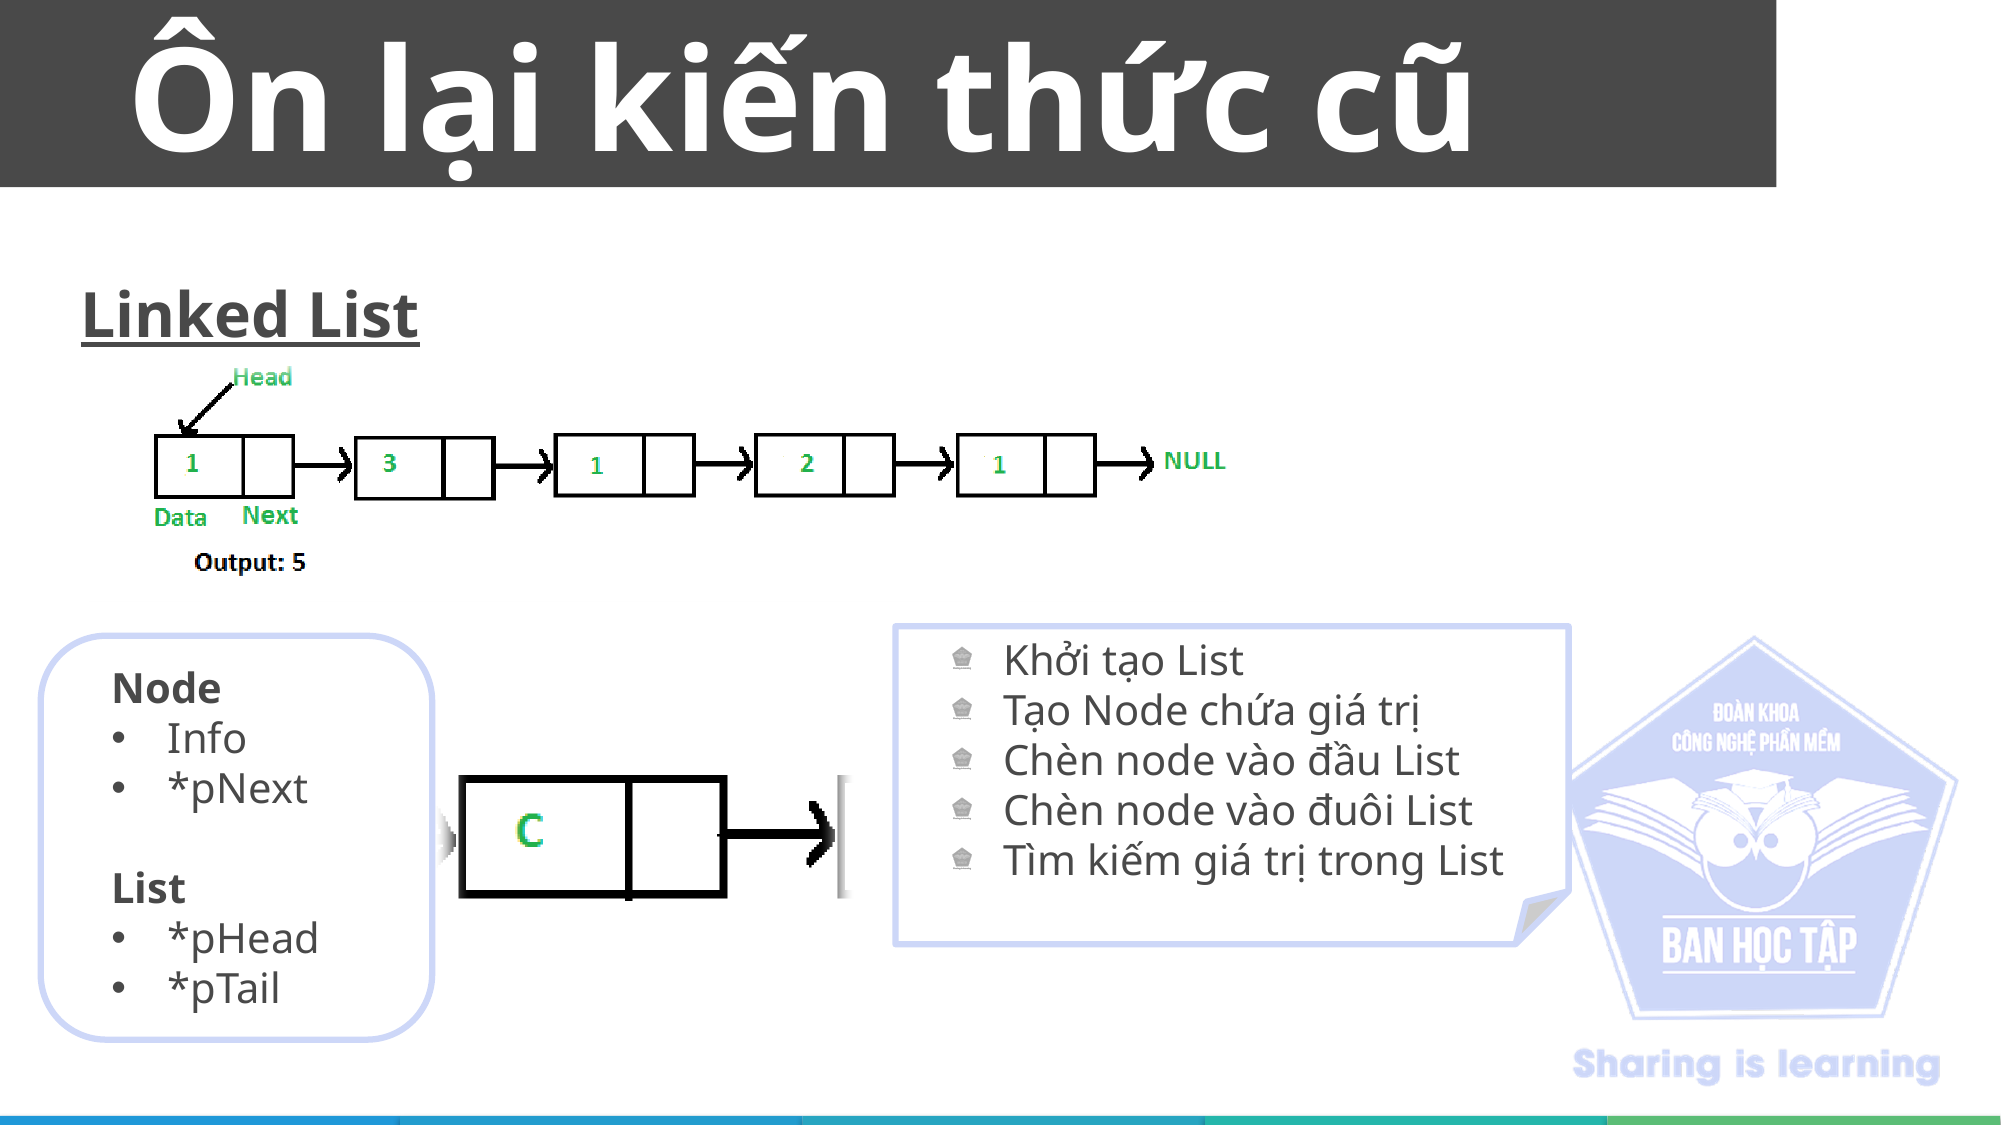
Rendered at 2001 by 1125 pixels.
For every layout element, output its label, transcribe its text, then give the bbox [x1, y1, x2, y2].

text_box Ôn lại kiến thức cũ [0, 0, 1777, 188]
picture [947, 643, 977, 674]
text_box Linked List [65, 230, 982, 351]
picture [947, 794, 977, 824]
text_box Khởi tạo List Tạo Node chứa giá trị Chèn node vào đầu List Chèn node vào đuôi List Tìm kiếm giá trị trong List [895, 626, 1440, 945]
picture [947, 744, 977, 774]
picture [947, 844, 977, 874]
picture [65, 352, 1252, 602]
picture [947, 694, 977, 724]
picture [1445, 562, 2000, 1125]
text_box Node Info *pNext List *pHead *pTail [40, 635, 433, 1040]
picture [434, 663, 855, 969]
